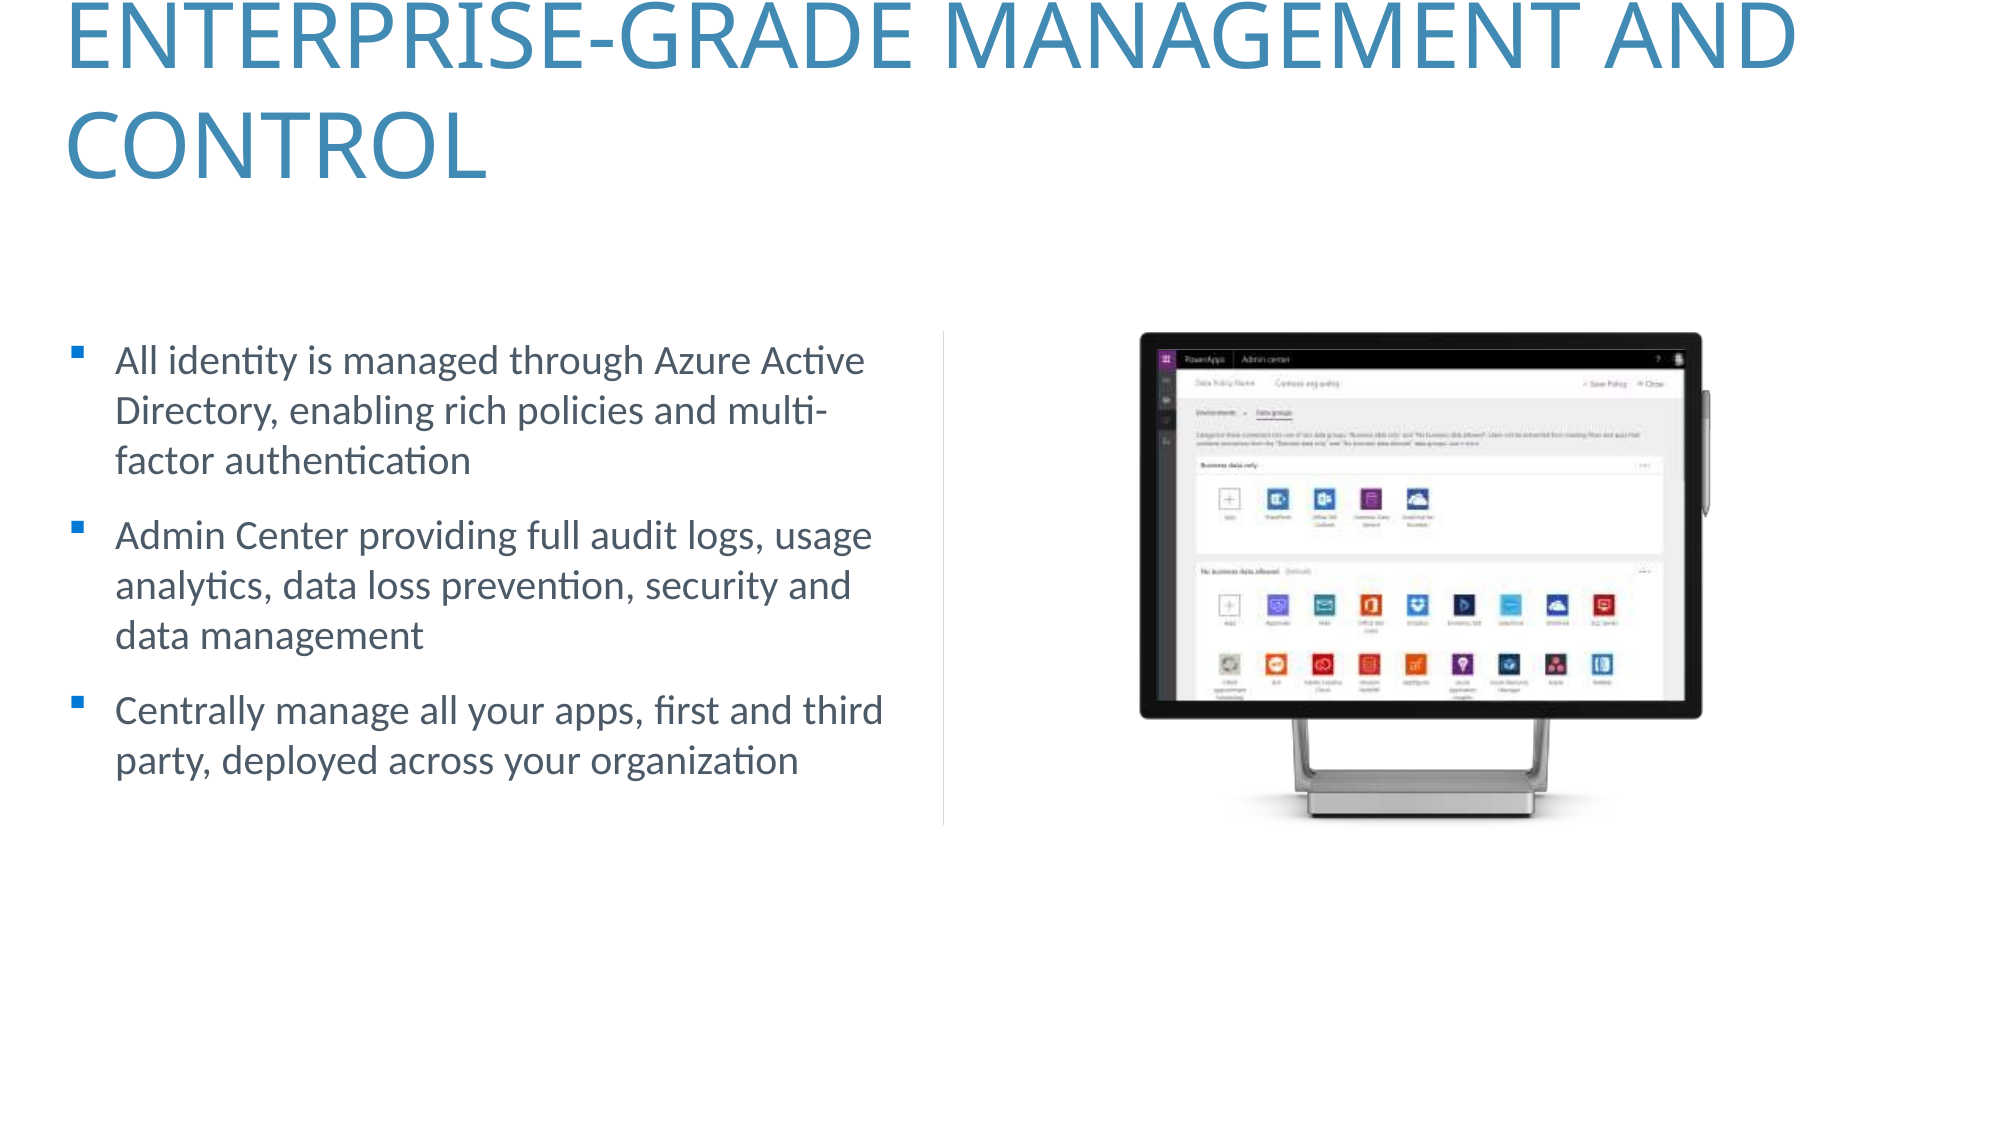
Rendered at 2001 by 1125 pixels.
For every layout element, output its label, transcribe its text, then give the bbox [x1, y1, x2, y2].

text_box [1129, 306, 1711, 842]
title ENTERPRISE-GRADE MANAGEMENT AND CONTROL [61, 0, 2000, 197]
text_box All identity is managed through Azure Active Directory, enabling rich policies and multi- factor authentication Admin Center providing full audit logs, usage analytics, data loss prevention, security and data management Centrally manage all your apps, first and third party, deployed across your organization [66, 330, 910, 784]
